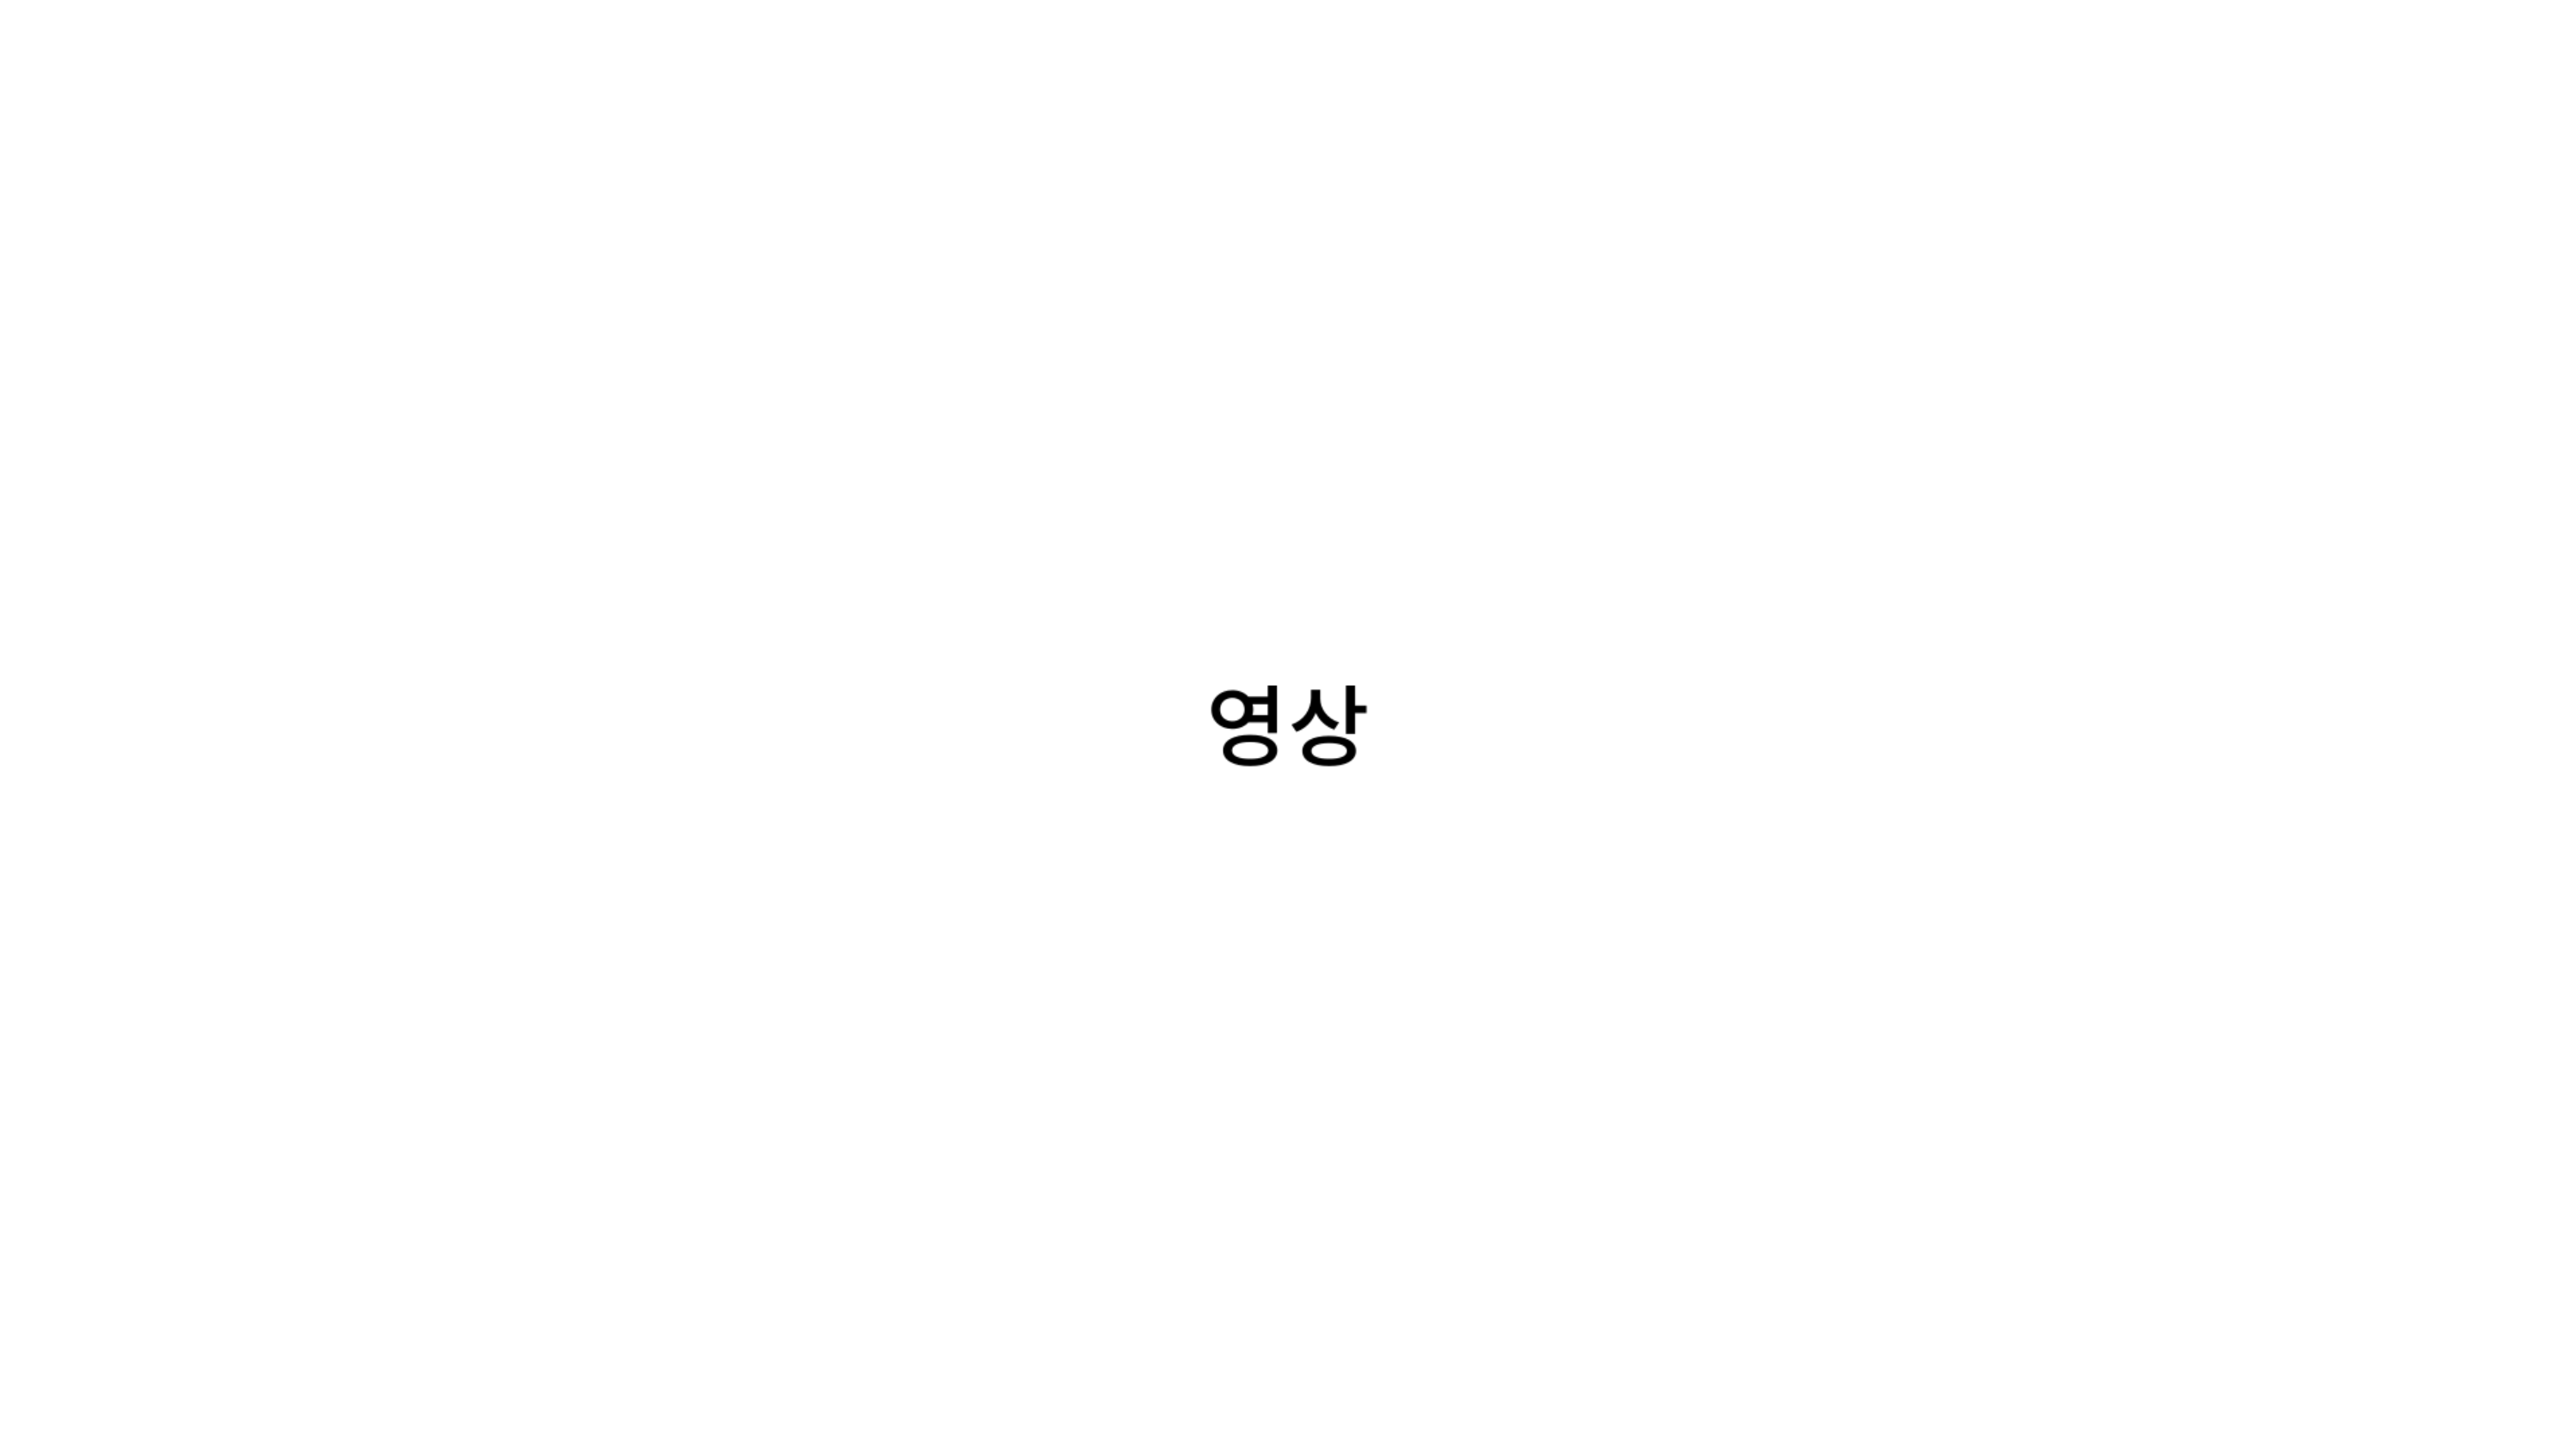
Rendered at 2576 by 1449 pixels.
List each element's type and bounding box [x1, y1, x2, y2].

picture [1188, 648, 1409, 807]
